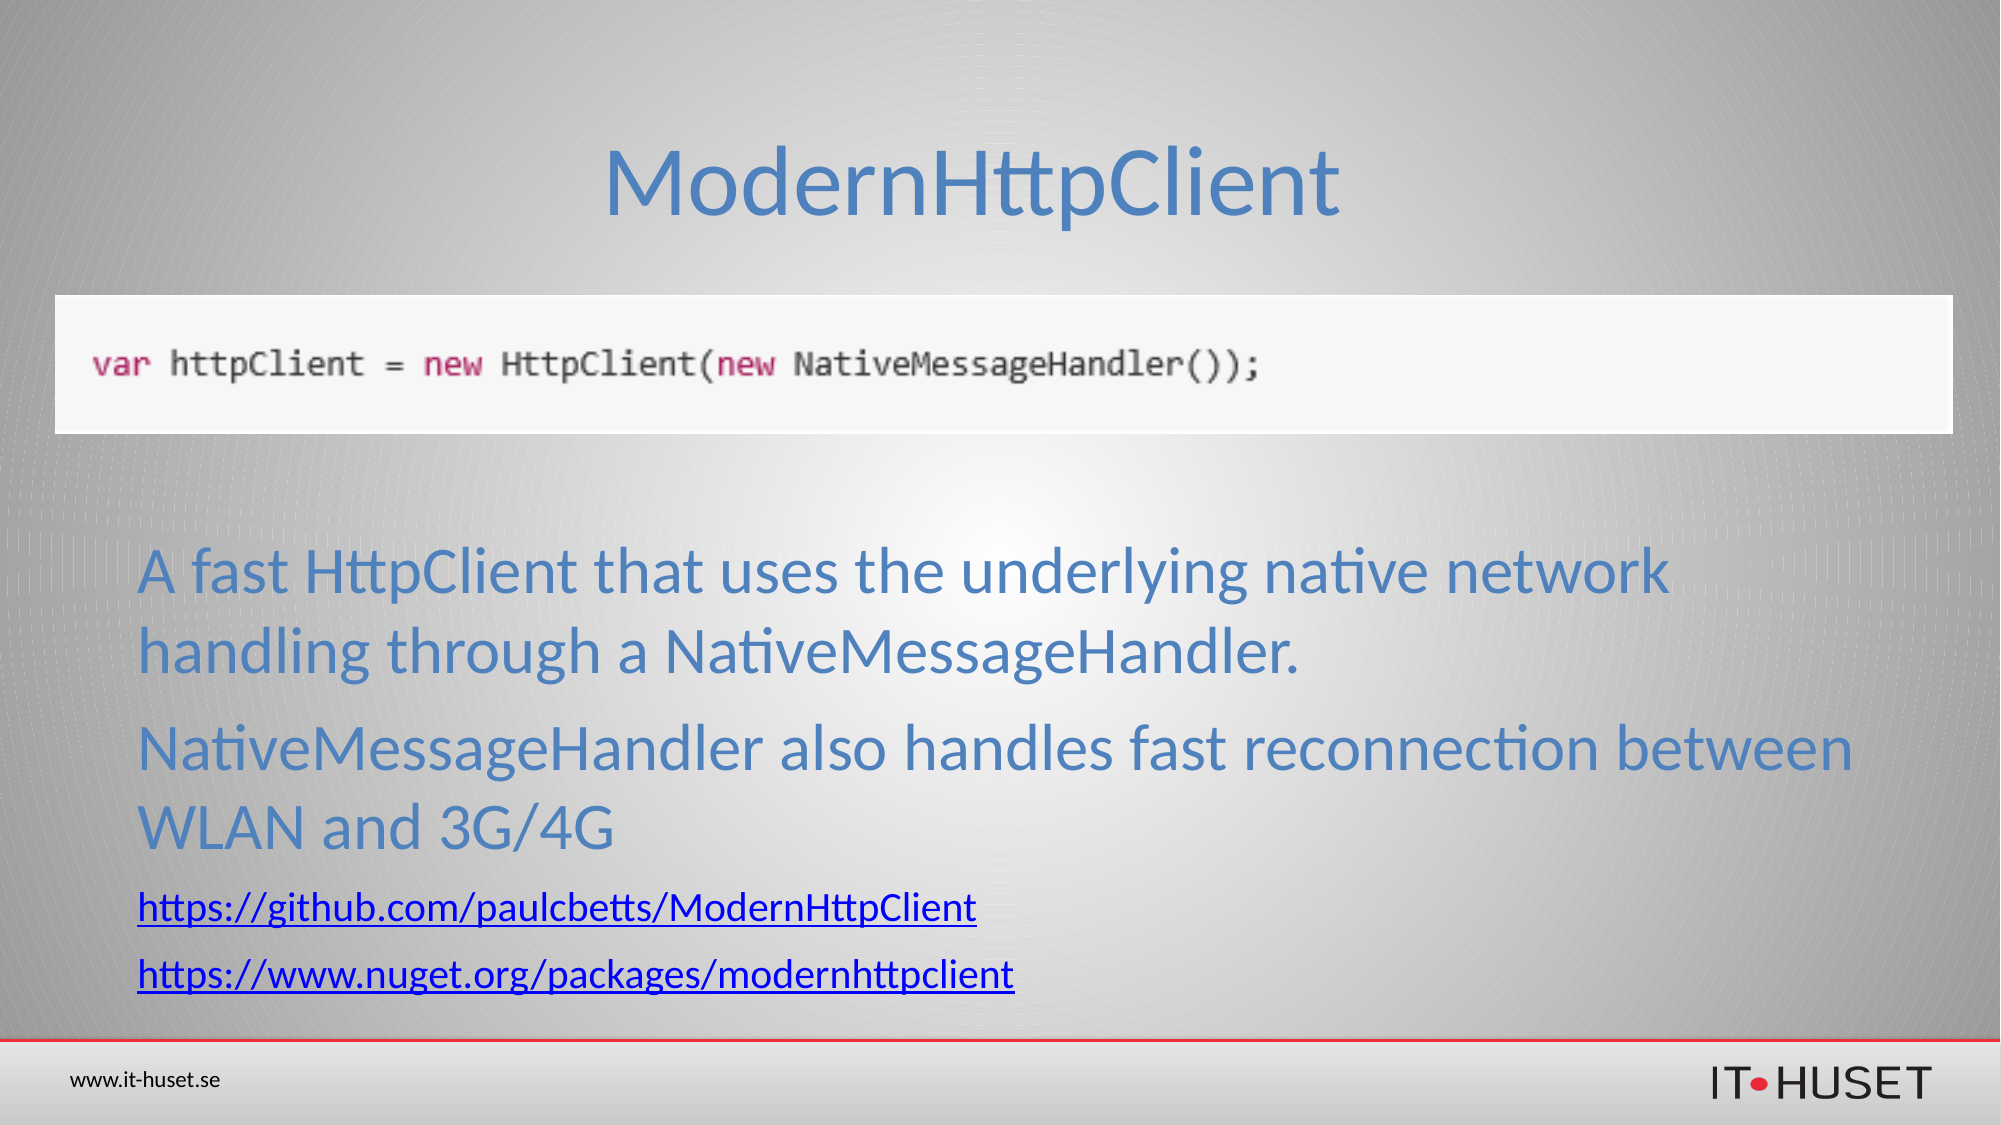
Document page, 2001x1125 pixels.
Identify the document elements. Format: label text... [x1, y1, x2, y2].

picture [54, 295, 1953, 435]
subtitle A fast HttpClient that uses the underlying native network handling through a NativeMessageHandler. NativeMessageHandler also handles fast reconnection between WLAN and 3G/4G https://github.com/paulcbetts/ModernHttpClient https://www.nuget.org/packages/modernhttpclient [122, 519, 1875, 925]
title ModernHttpClient [122, 54, 1823, 295]
